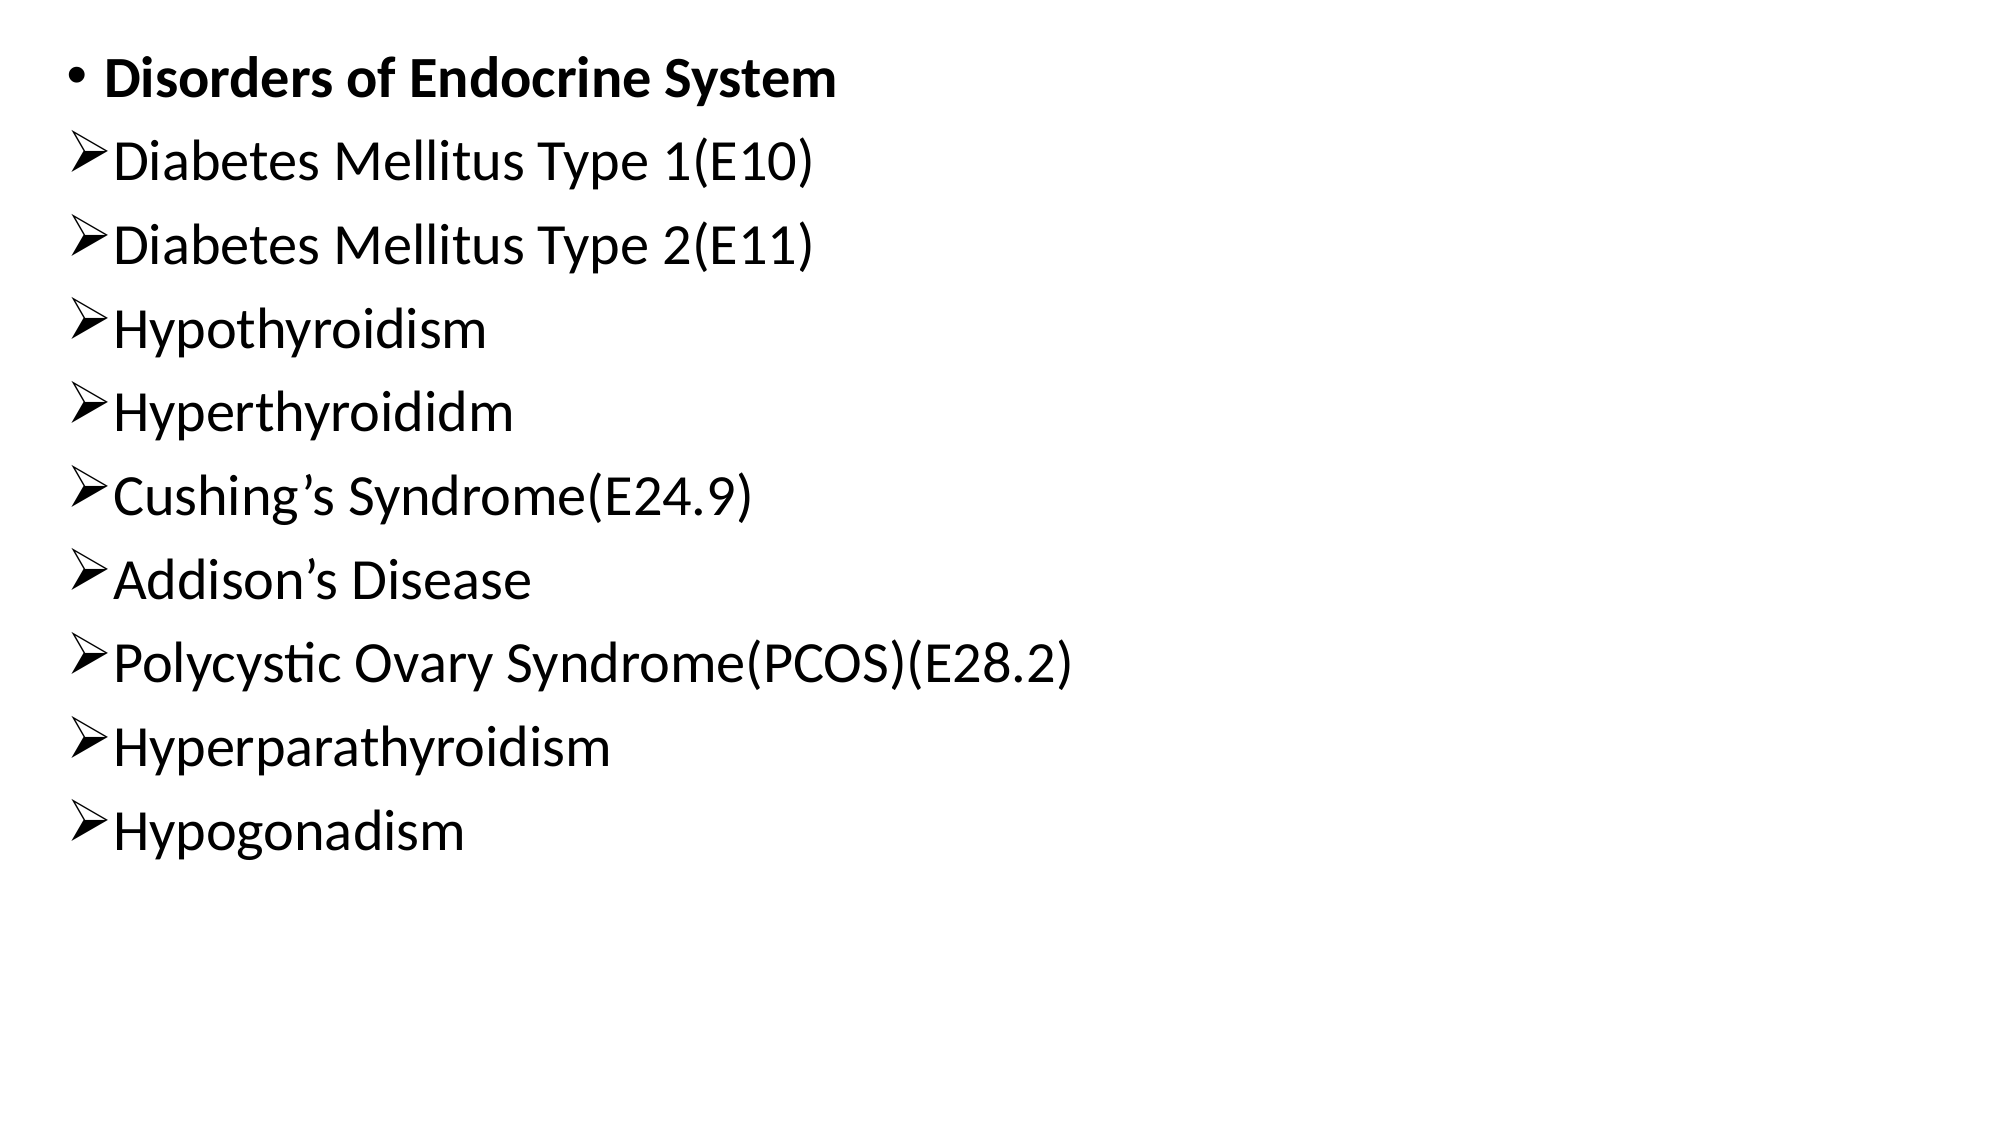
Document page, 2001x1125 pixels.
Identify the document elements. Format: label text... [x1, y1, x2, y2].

list Disorders of Endocrine System Diabetes Mellitus Type 1(E10) Diabetes Mellitus Type 2(E11) Hypothyroidism Hyperthyroididm Cushing’s Syndrome(E24.9) Addison’s Disease Polycystic Ovary Syndrome(PCOS)(E28.2) Hyperparathyroidism Hypogonadism [51, 39, 1941, 1082]
